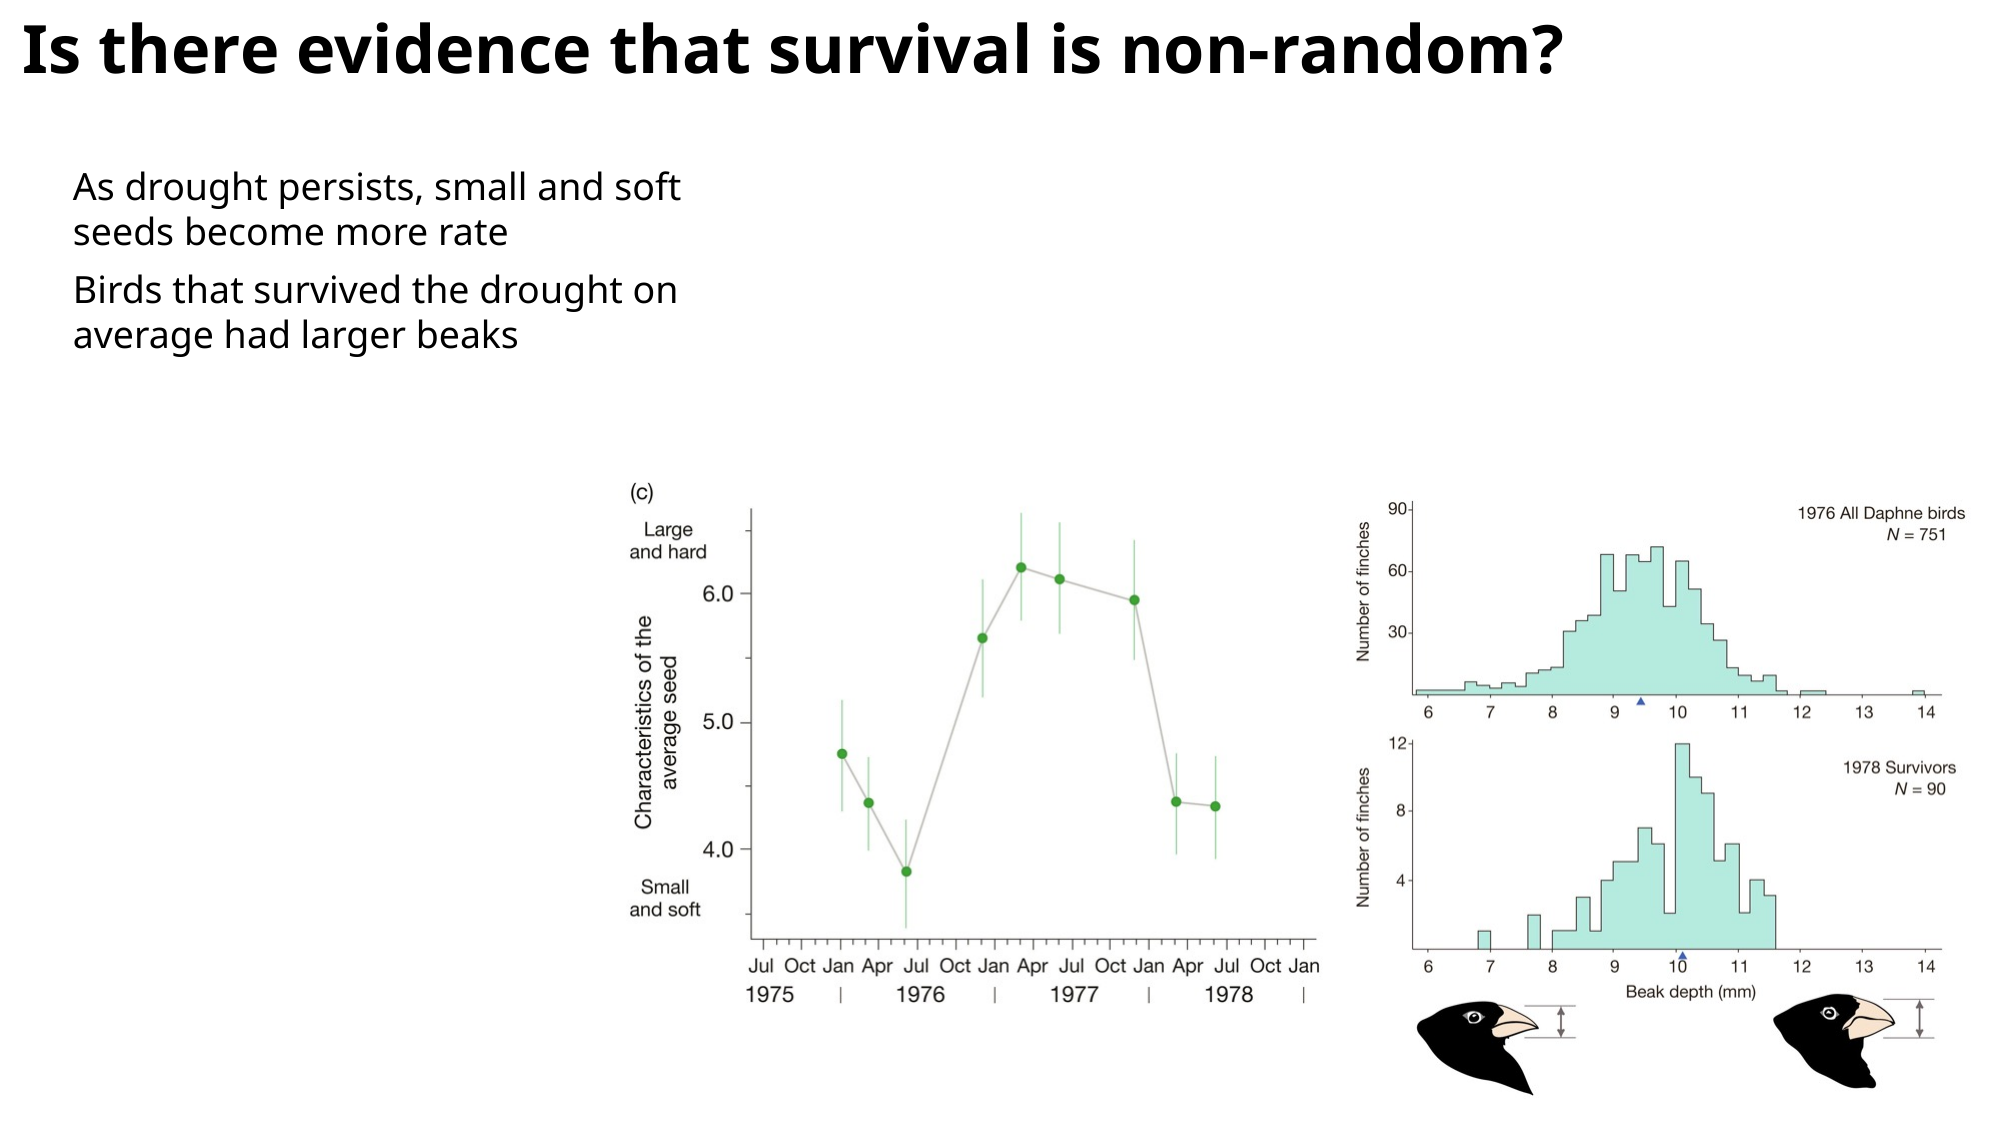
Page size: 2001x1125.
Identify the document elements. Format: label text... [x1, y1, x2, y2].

text_box As drought persists, small and soft seeds become more rate Birds that survived the drought on average had larger beaks [58, 155, 790, 364]
text_box Is there evidence that survival is non-random? [7, 0, 1581, 95]
picture [1347, 491, 1972, 1099]
picture [618, 474, 1328, 1011]
